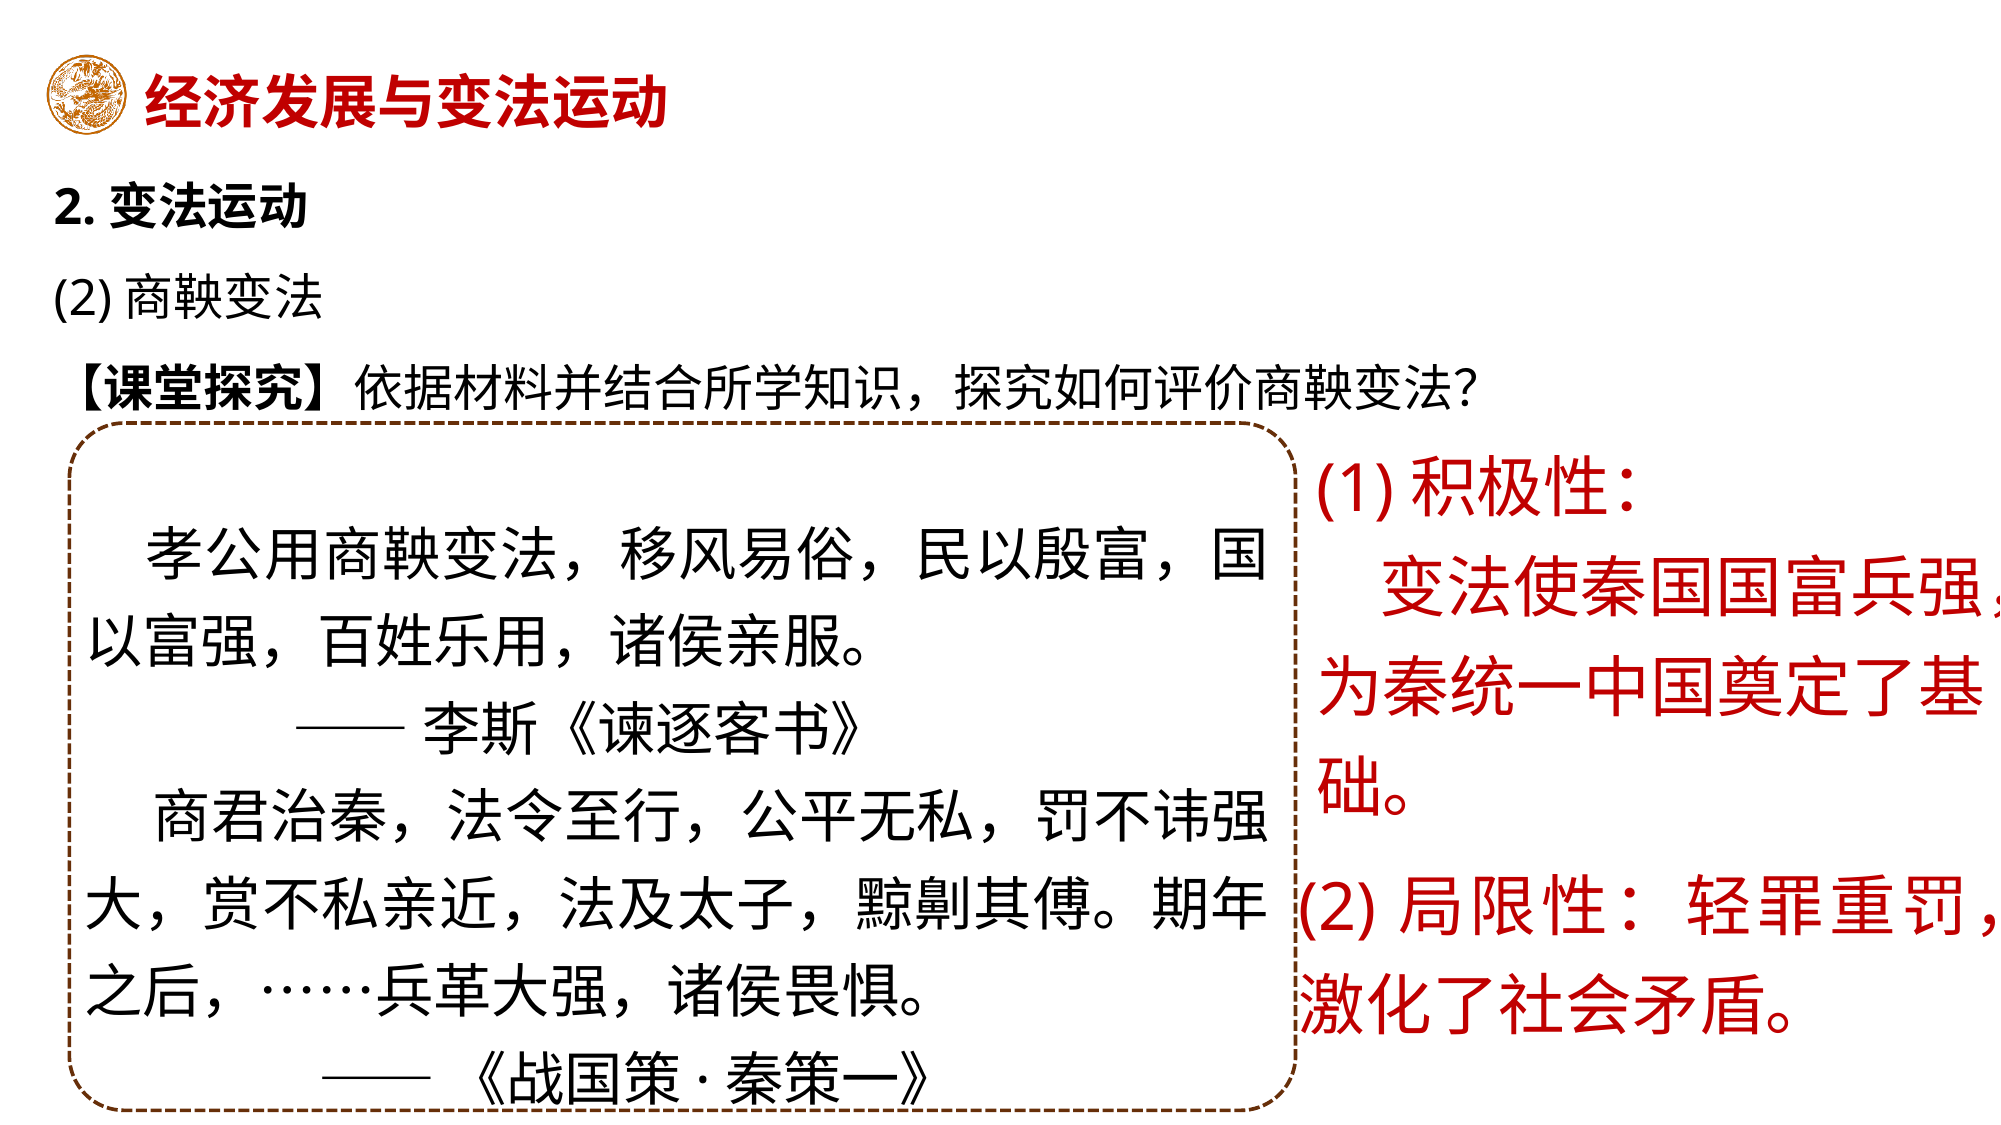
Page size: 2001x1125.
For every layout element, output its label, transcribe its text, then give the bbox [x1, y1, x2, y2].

text_box 【课堂探究】依据材料并结合所学知识，探究如何评价商鞅变法？ [38, 333, 1709, 424]
text_box (1)积极性： 变法使秦国国富兵强，为秦统一中国奠定了基础。 [1301, 417, 2000, 832]
text_box 2.变法运动 [38, 152, 550, 243]
text_box (2)局限性：轻罪重罚，激化了社会矛盾。 [1296, 836, 1989, 1051]
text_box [38, 46, 685, 144]
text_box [69, 417, 1296, 1125]
text_box (2)商鞅变法 [38, 243, 1709, 333]
